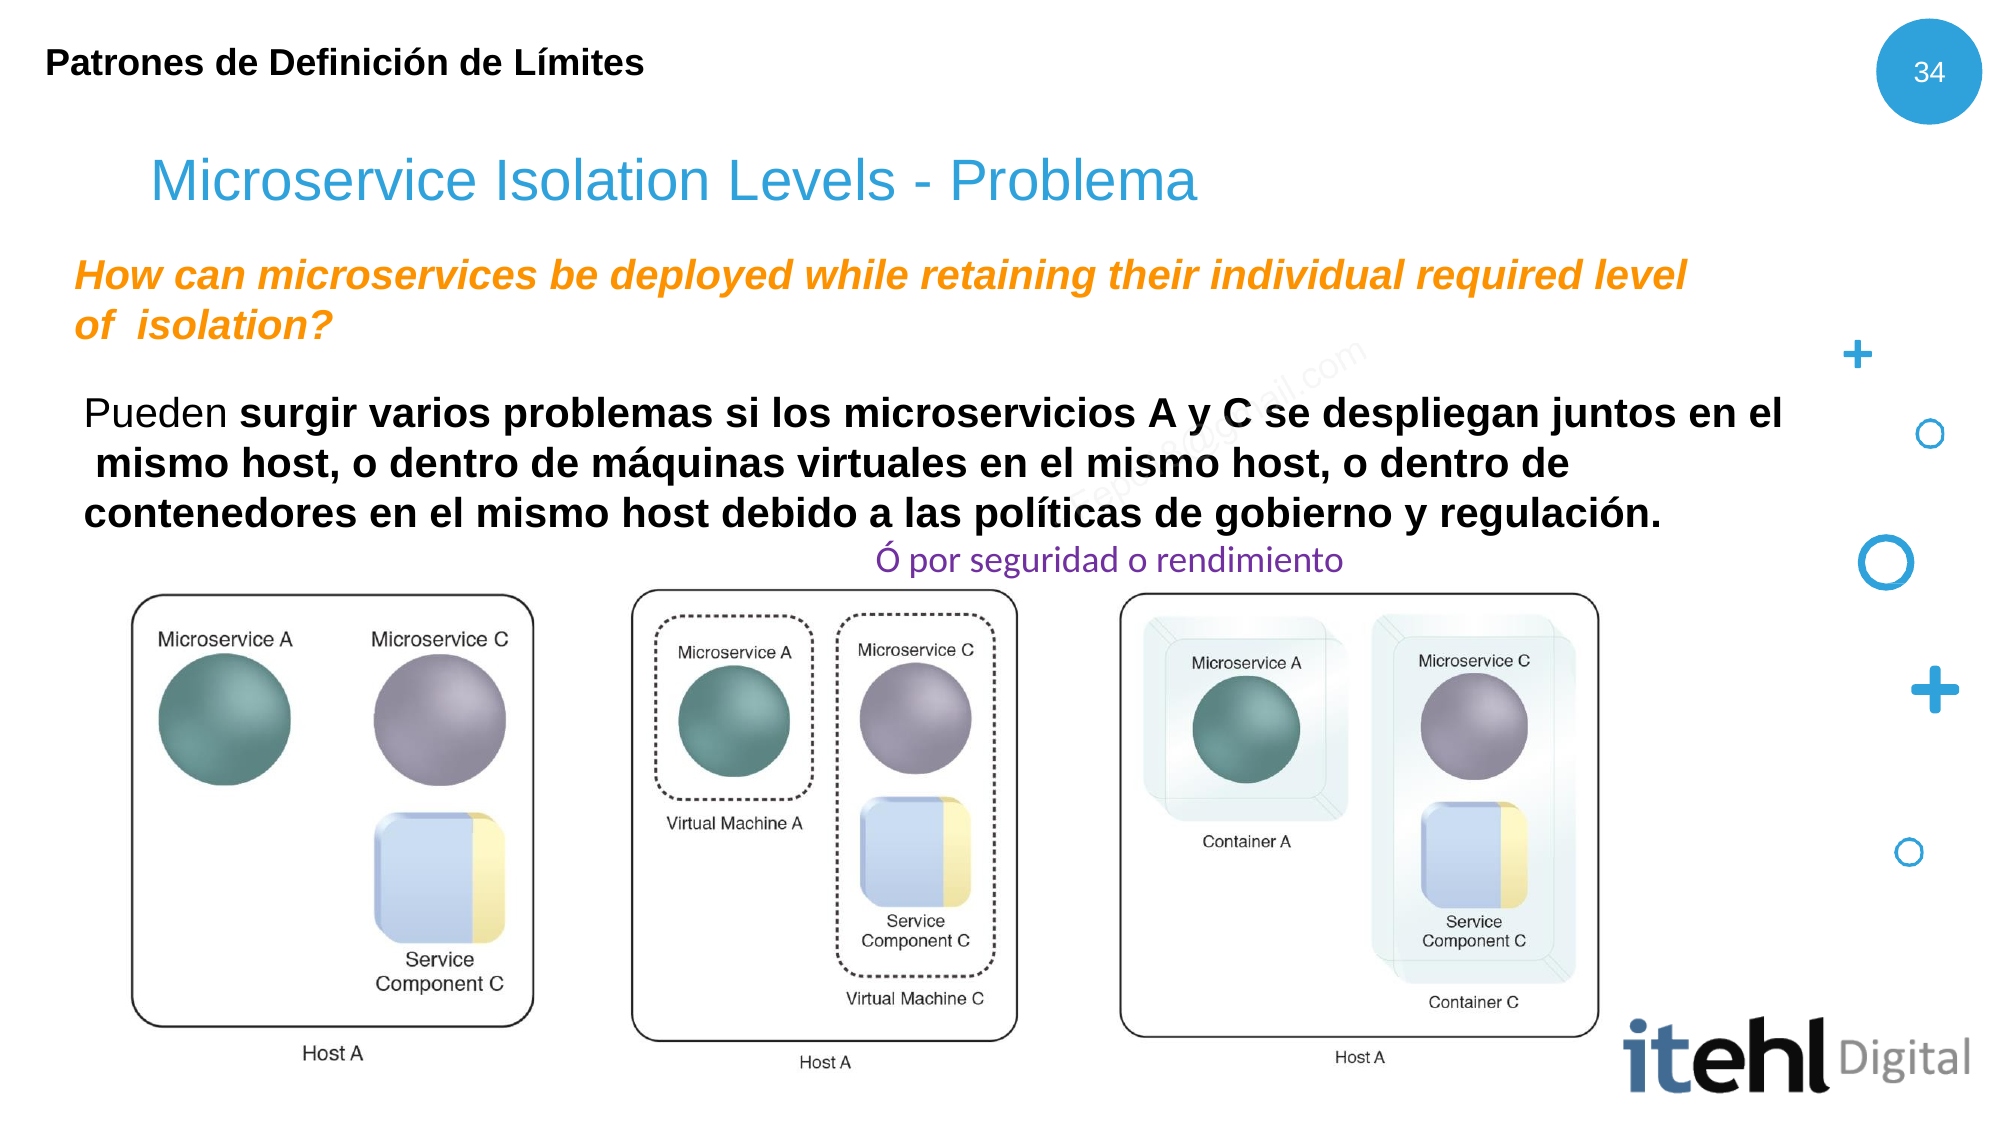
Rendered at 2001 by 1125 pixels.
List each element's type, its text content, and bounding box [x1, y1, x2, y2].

text_box Patrones de Definición de Límites [43, 35, 650, 83]
title Microservice Isolation Levels - Problema [148, 140, 1202, 245]
text_box How can microservices be deployed while retaining their individual required level of isolation? Pueden surgir varios problemas si los microservicios A y C se despliegan juntos en el mismo host, o dentro de máquinas virtuales en el mismo host, o dentro de contenedores en el mismo host debido a las políticas de gobierno y regulación. [72, 245, 1786, 536]
text_box Ó por seguridad o rendimiento [860, 527, 1624, 588]
text_box [125, 592, 535, 1061]
text_box 34 [1911, 50, 1948, 88]
text_box [1054, 343, 1367, 525]
text_box [1857, 534, 1915, 585]
text_box [1843, 339, 1872, 369]
text_box [1915, 418, 1945, 449]
text_box [627, 586, 1019, 1073]
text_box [1097, 586, 1970, 1095]
